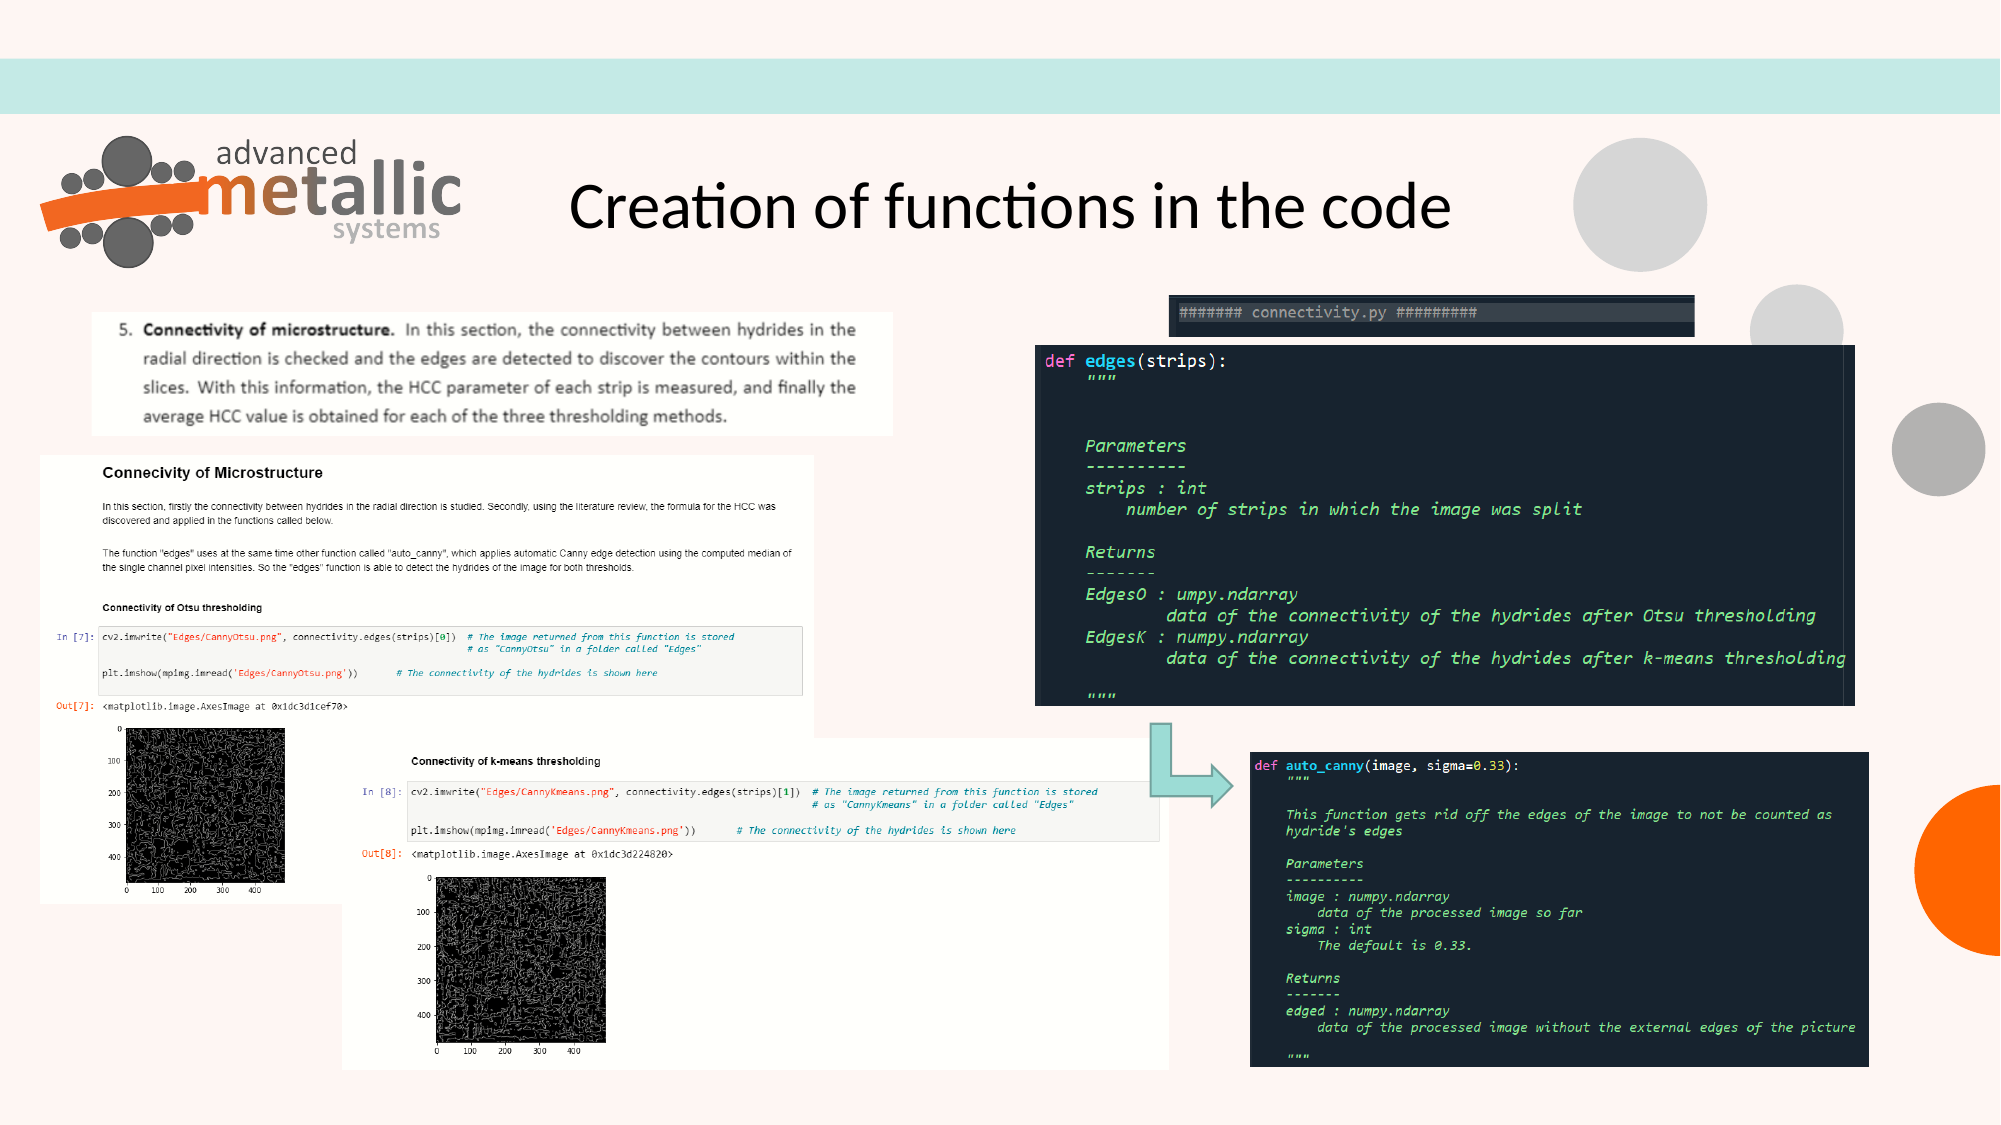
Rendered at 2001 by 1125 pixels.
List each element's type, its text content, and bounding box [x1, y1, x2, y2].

picture [1035, 345, 1855, 706]
text_box Creation of functions in the code [554, 154, 1469, 250]
picture [1168, 295, 1695, 337]
picture [39, 135, 461, 269]
picture [1250, 752, 1869, 1067]
picture [40, 455, 1169, 1070]
picture [91, 312, 893, 436]
text_box [1149, 722, 1234, 810]
